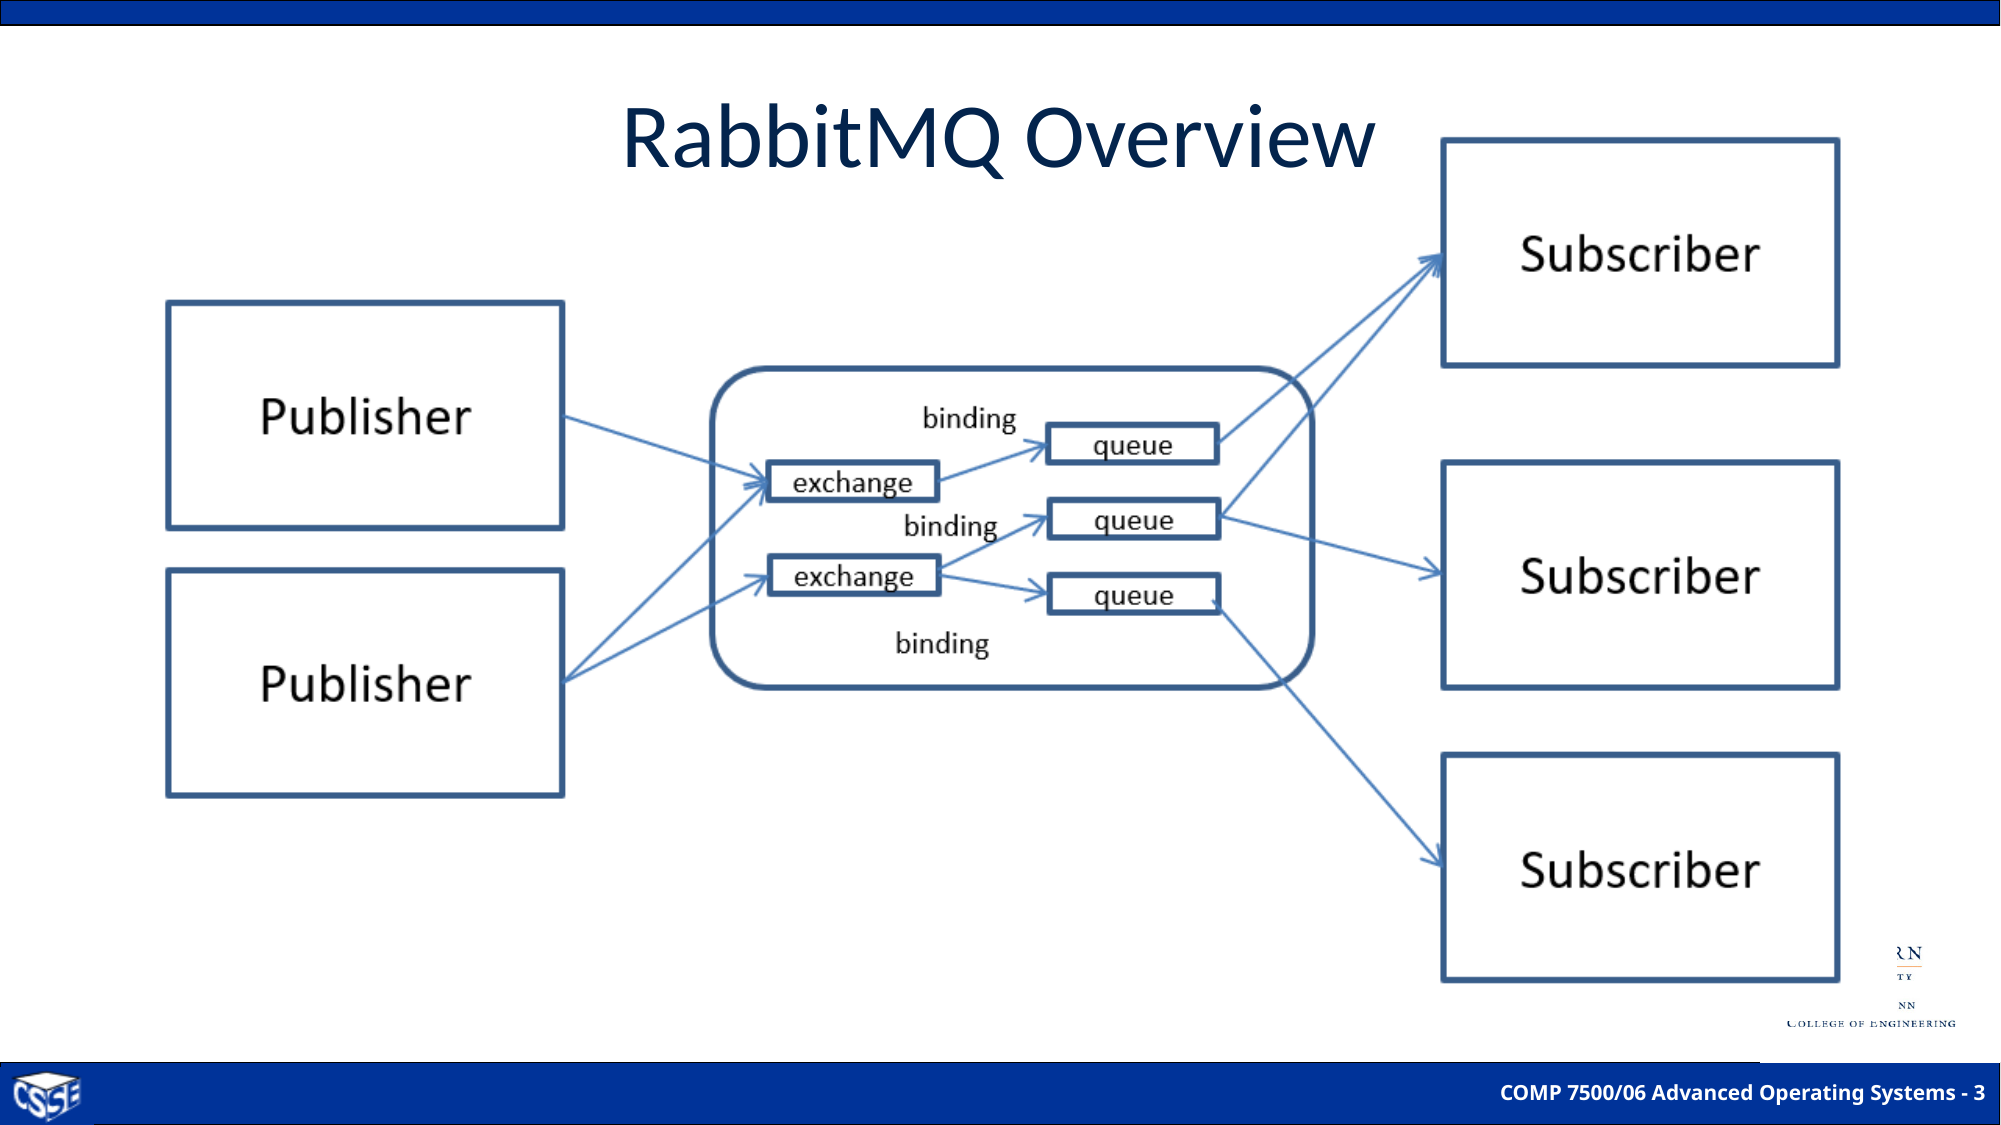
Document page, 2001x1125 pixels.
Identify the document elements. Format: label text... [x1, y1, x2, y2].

picture [0, 1067, 94, 1125]
picture [102, 103, 2000, 1063]
title RabbitMQ Overview [50, 62, 1950, 200]
